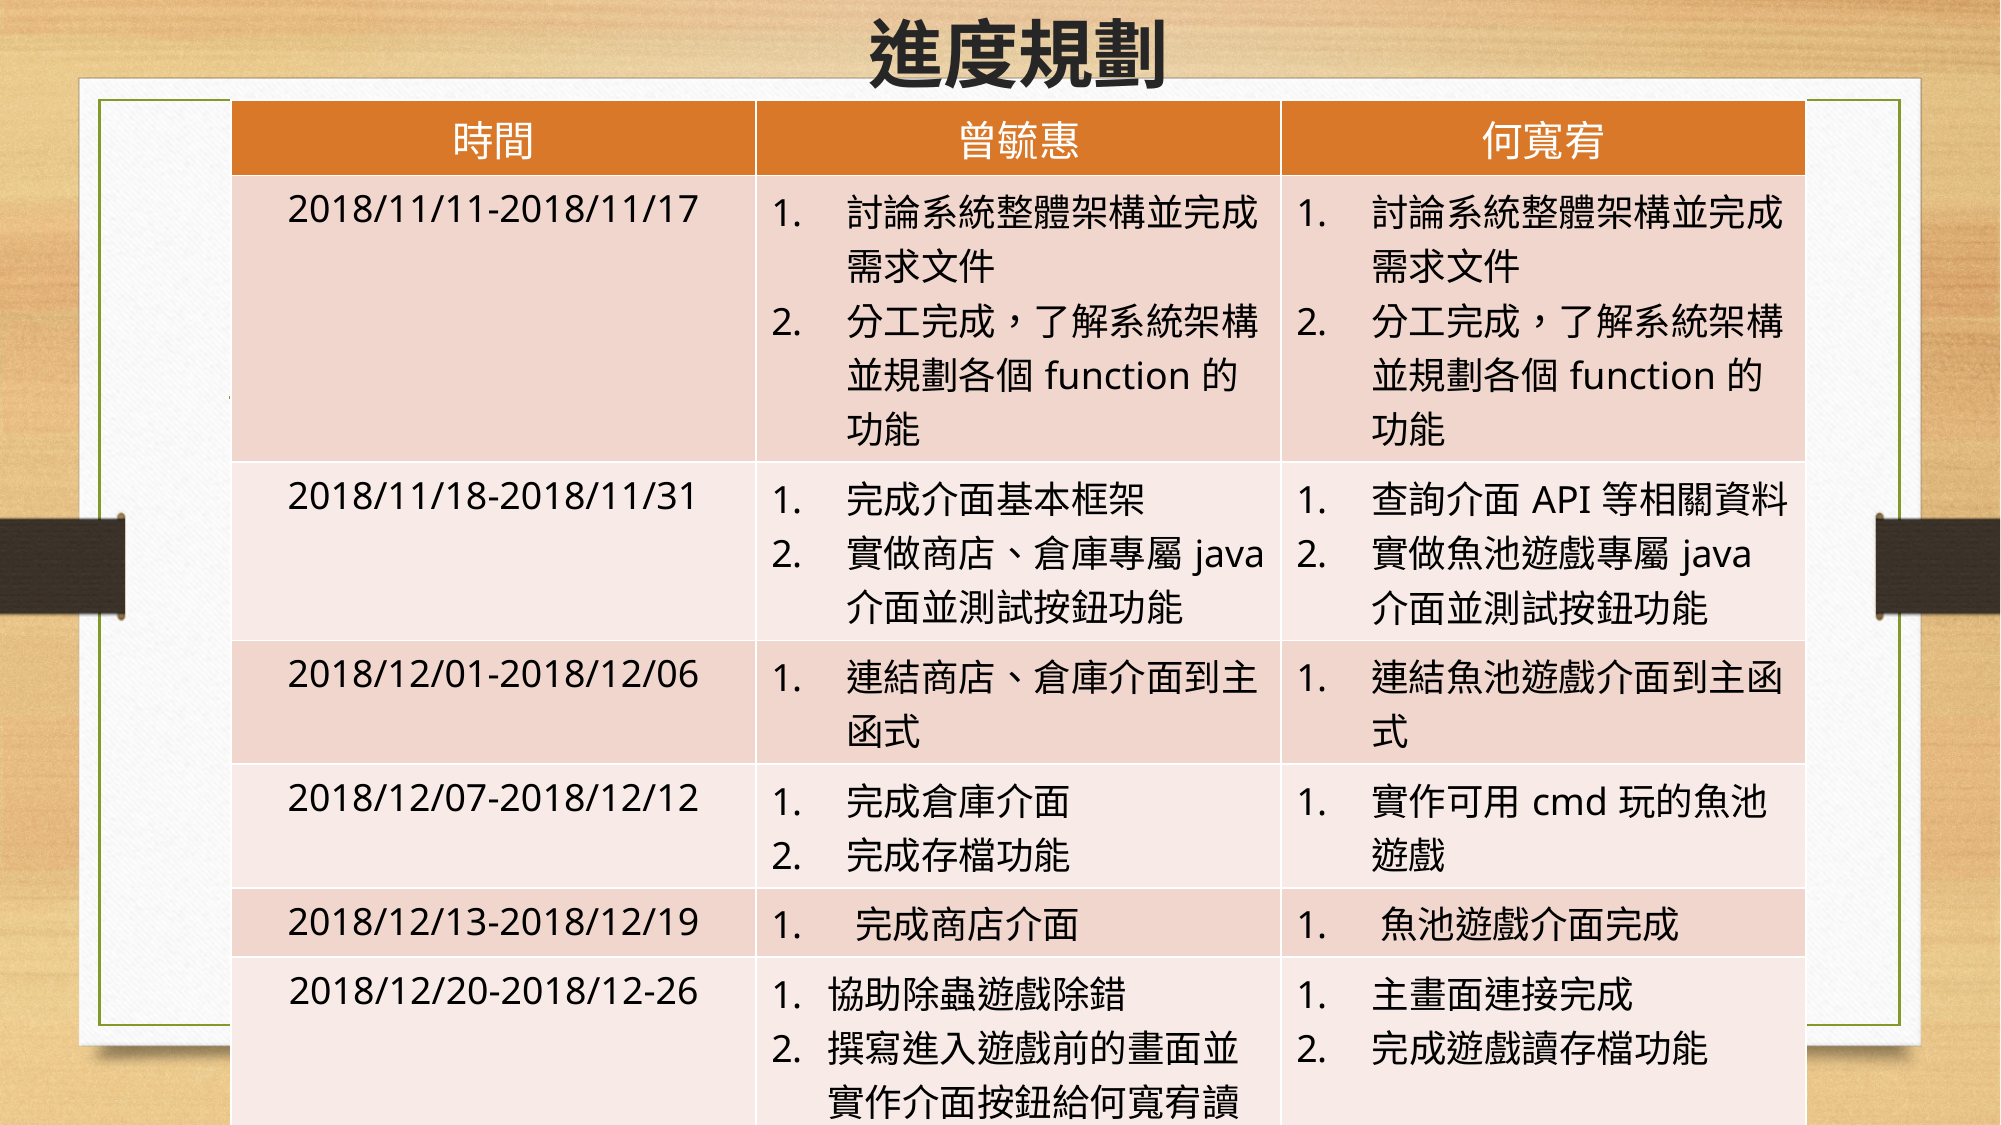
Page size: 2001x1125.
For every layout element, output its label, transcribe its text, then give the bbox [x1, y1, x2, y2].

table_cell 連結魚池遊戲介面到主函式 [1282, 641, 1805, 763]
table_cell 2018/12/01-2018/12/06 [232, 641, 755, 763]
table_cell 魚池遊戲介面完成 [1282, 889, 1805, 956]
table_cell 完成商店介面 [757, 889, 1280, 956]
table_cell 主畫面連接完成 完成遊戲讀存檔功能 [1282, 958, 1805, 1125]
table_cell 連結商店、倉庫介面到主函式 [757, 641, 1280, 763]
table_cell 查詢介面API等相關資料 實做魚池遊戲專屬java介面並測試按鈕功能 [1282, 463, 1805, 640]
table_header 時間 [232, 101, 755, 175]
picture [0, 0, 231, 1125]
table_cell 2018/12/07-2018/12/12 [232, 765, 755, 887]
table_cell 完成倉庫介面 完成存檔功能 [757, 765, 1280, 887]
table_cell 討論系統整體架構並完成需求文件 分工完成，了解系統架構並規劃各個function的功能 [1282, 176, 1805, 461]
table_cell 2018/12/13-2018/12/19 [232, 889, 755, 956]
table_cell 討論系統整體架構並完成需求文件 分工完成，了解系統架構並規劃各個function的功能 [757, 176, 1280, 461]
table_cell 2018/12/20-2018/12-26 [232, 958, 755, 1125]
table_header 何寬宥 [1282, 101, 1805, 175]
picture [1807, 0, 2001, 1125]
table_cell 2018/11/11-2018/11/17 [232, 176, 755, 461]
table_cell 協助除蟲遊戲除錯 撰寫進入遊戲前的畫面並實作介面按鈕給何寬宥讀存檔 [757, 958, 1280, 1125]
table_cell 完成介面基本框架 實做商店、倉庫專屬java介面並測試按鈕功能 [757, 463, 1280, 640]
title 進度規劃 [231, 0, 1807, 99]
table_cell 實作可用cmd玩的魚池遊戲 [1282, 765, 1805, 887]
table_cell 2018/11/18-2018/11/31 [232, 463, 755, 640]
table_header 曾毓惠 [757, 101, 1280, 175]
